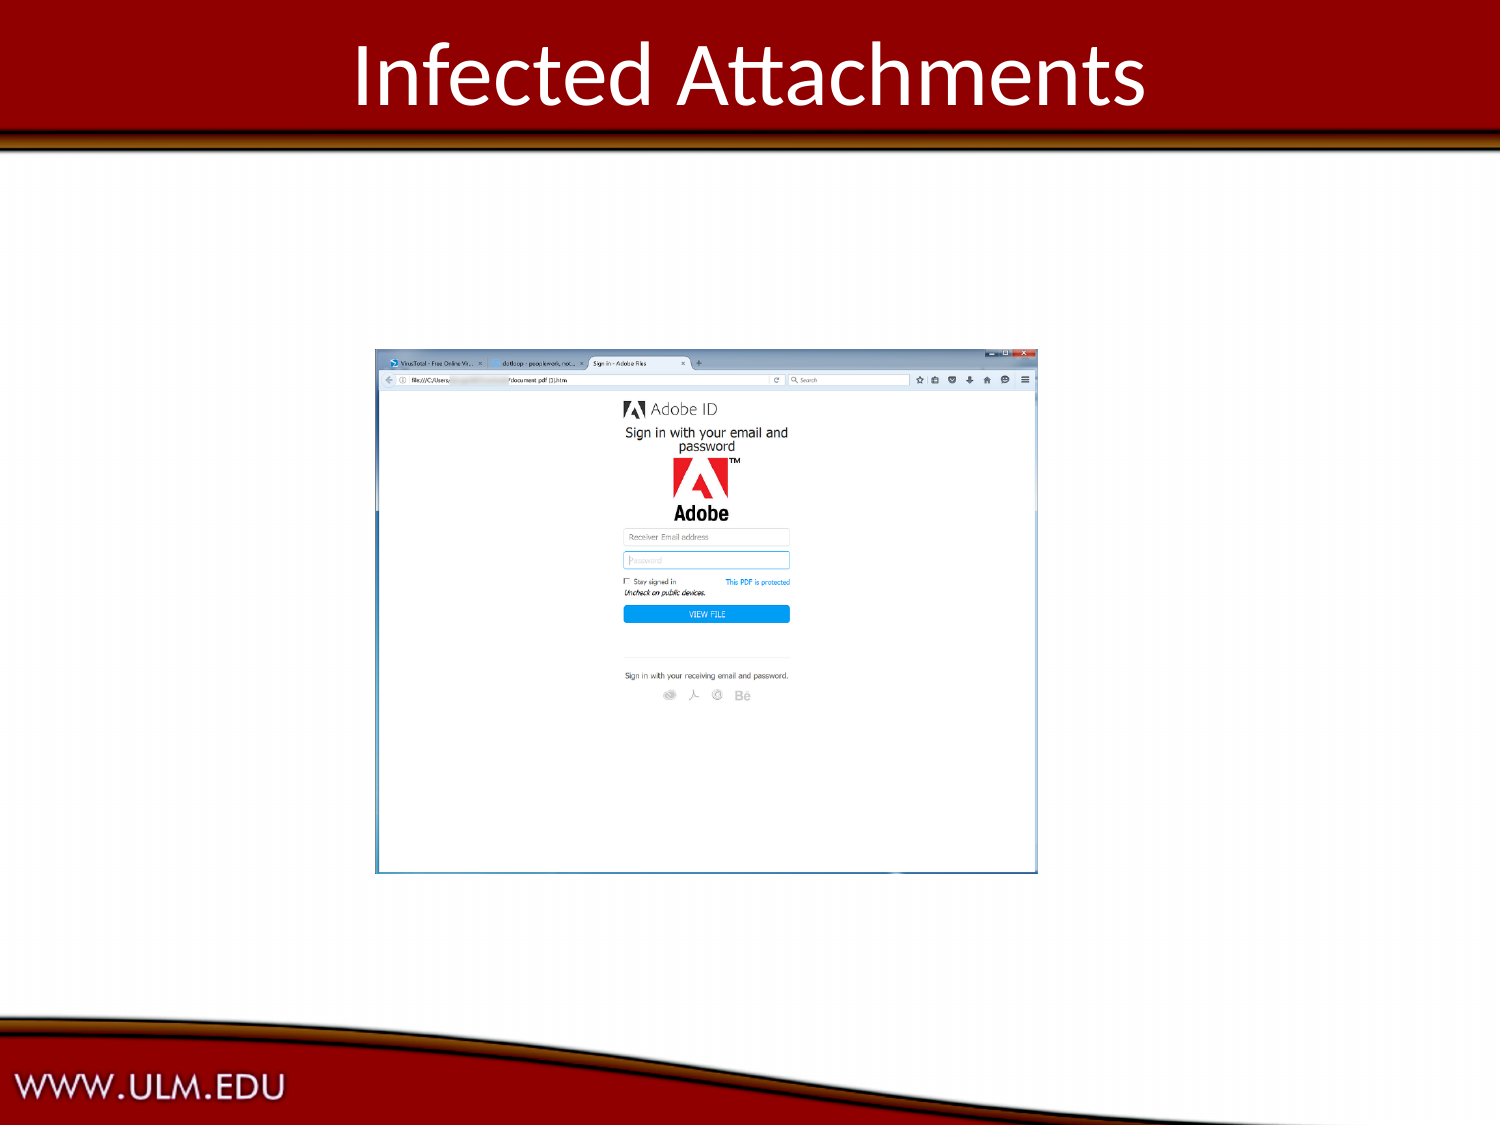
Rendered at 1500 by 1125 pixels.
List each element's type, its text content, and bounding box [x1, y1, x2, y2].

picture [0, 0, 1500, 1125]
title Infected Attachments [74, 0, 1426, 138]
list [374, 349, 1038, 874]
